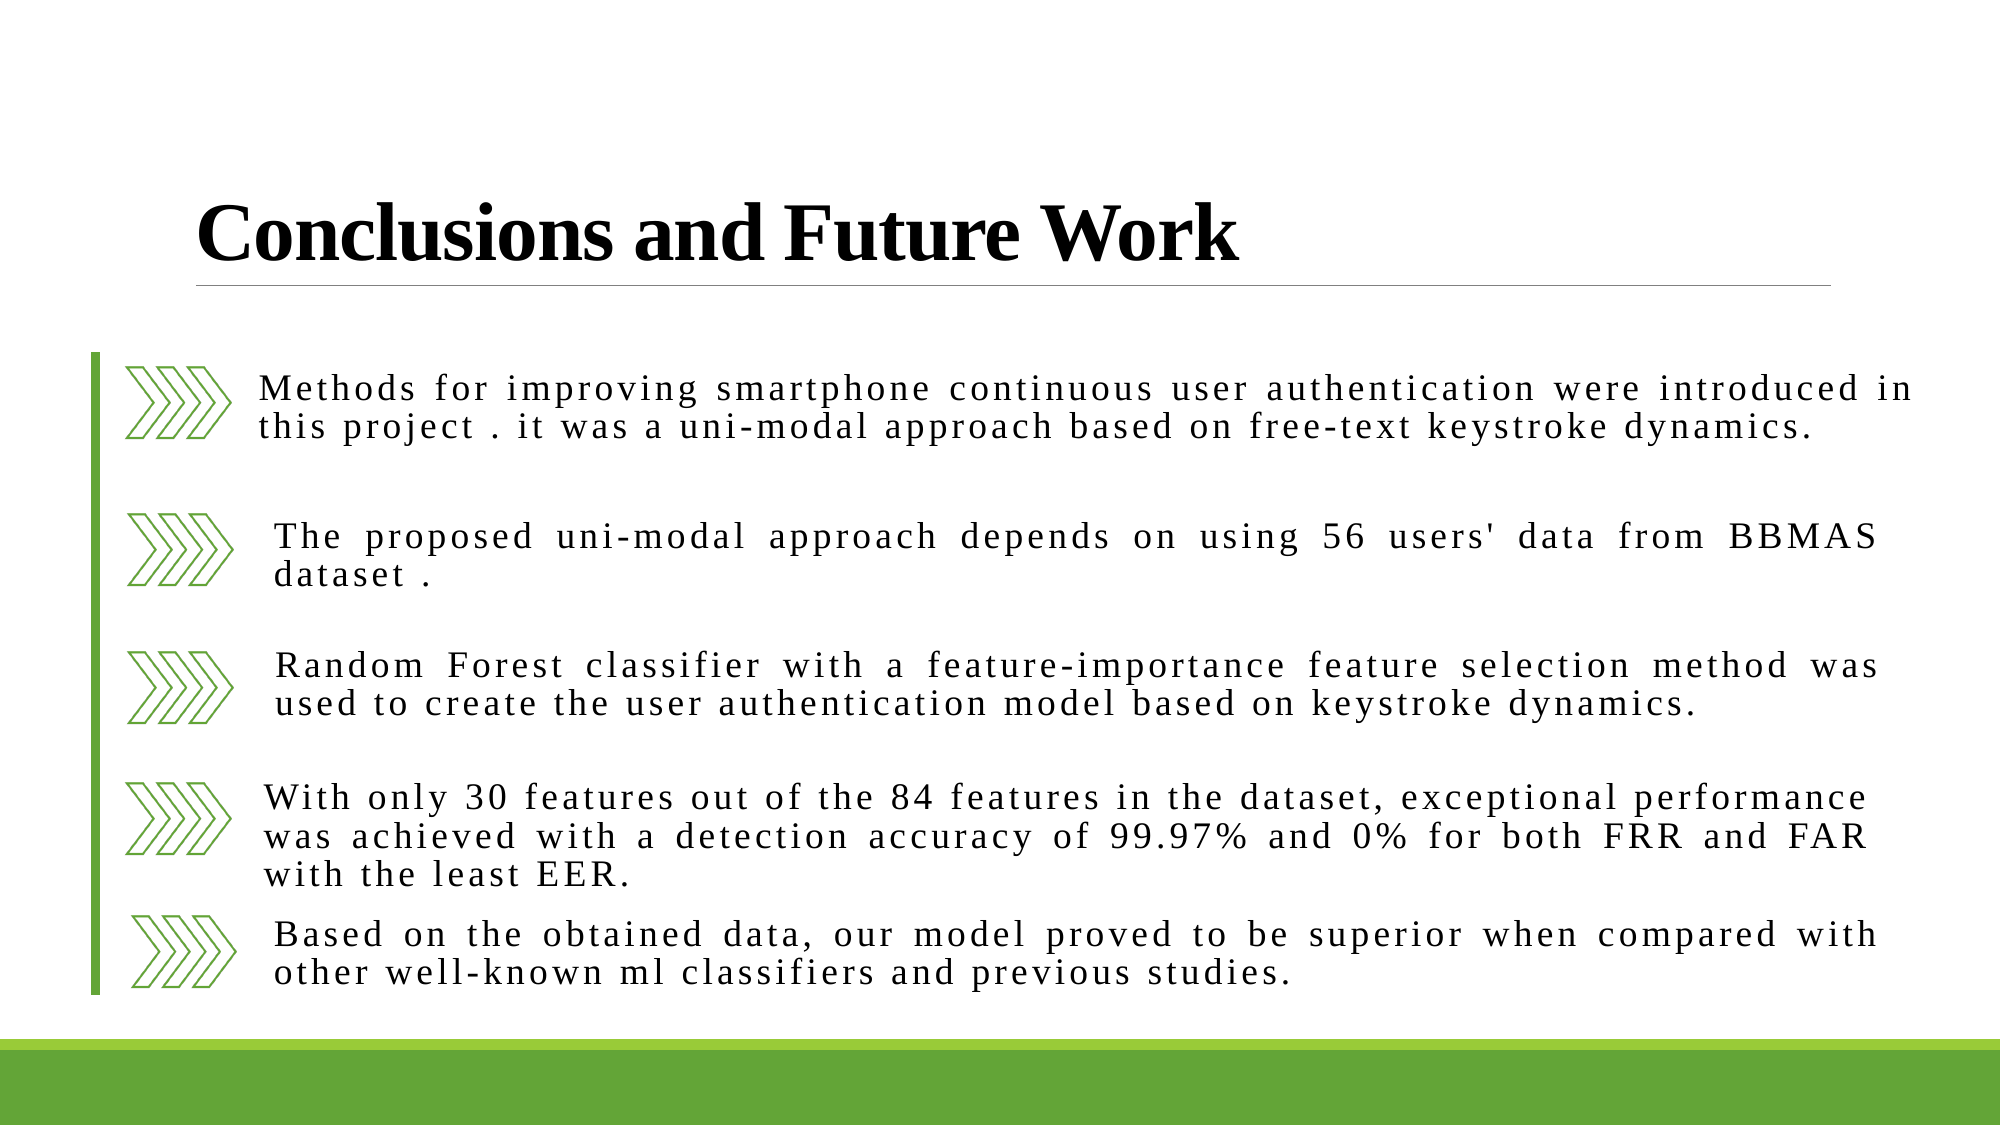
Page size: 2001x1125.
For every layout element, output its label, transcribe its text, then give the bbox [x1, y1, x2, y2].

picture [117, 341, 239, 463]
text_box Based on the obtained data, our model proved to be superior when compared with other well-known ml classifiers and previous studies. [253, 905, 1904, 962]
text_box With only 30 features out of the 84 features in the dataset, exceptional performance was achieved with a detection accuracy of 99.97% and 0% for both FRR and FAR with the least EER. [243, 769, 1894, 905]
text_box The proposed uni-modal approach depends on using 56 users' data from BBMAS dataset . [253, 507, 1904, 601]
text_box Methods for improving smartphone continuous user authentication were introduced in this project . it was a uni-modal approach based on free-text keystroke dynamics. [249, 359, 1939, 454]
text_box Random Forest classifier with a feature-importance feature selection method was used to create the user authentication model based on keystroke dynamics. [255, 637, 1905, 748]
picture [118, 626, 241, 748]
picture [122, 891, 245, 1013]
title Conclusions and Future Work [180, 47, 1830, 285]
picture [117, 757, 239, 879]
picture [119, 489, 242, 611]
